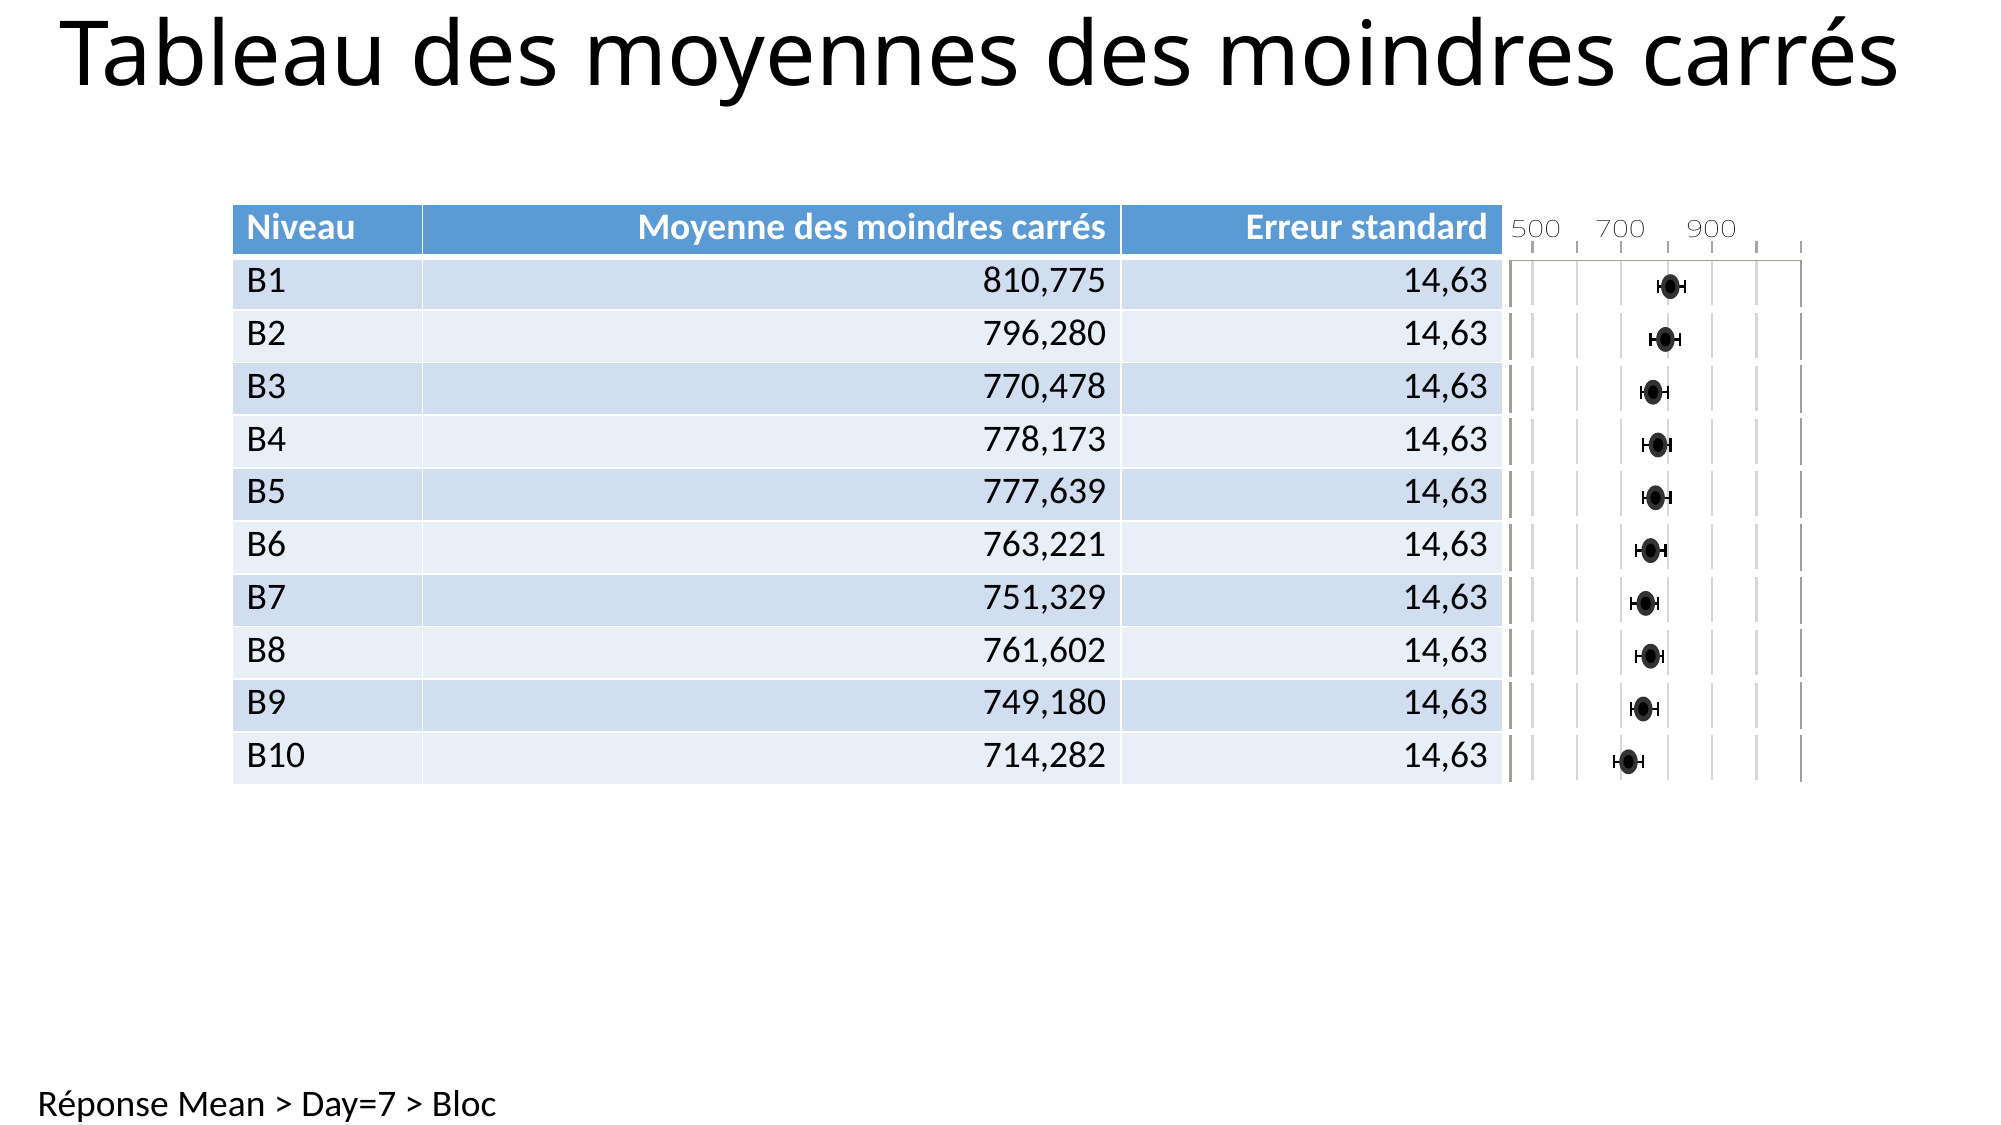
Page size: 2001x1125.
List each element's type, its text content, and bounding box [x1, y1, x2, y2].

table_cell 751,329 [423, 575, 1120, 626]
table_cell 14,63 [1122, 627, 1502, 678]
table_cell 14,63 [1122, 733, 1502, 784]
table_header Niveau [233, 205, 422, 254]
table_header Erreur standard [1122, 205, 1502, 254]
table_cell B10 [233, 733, 422, 784]
table_header Moyenne des moindres carrés [423, 205, 1120, 254]
table_cell 14,63 [1122, 680, 1502, 731]
table_cell B1 [233, 260, 422, 309]
table_cell 770,478 [423, 363, 1120, 414]
table_cell [1504, 363, 1805, 414]
table_cell [1504, 311, 1805, 362]
table_cell 714,282 [423, 733, 1120, 784]
table_cell 14,63 [1122, 416, 1502, 467]
table_cell B7 [233, 575, 422, 626]
table_cell B6 [233, 522, 422, 573]
table_cell 778,173 [423, 416, 1120, 467]
table_cell [1504, 260, 1805, 309]
table_cell 796,280 [423, 311, 1120, 362]
table_cell 14,63 [1122, 575, 1502, 626]
table_cell 14,63 [1122, 260, 1502, 309]
table_cell 763,221 [423, 522, 1120, 573]
table_cell [1504, 469, 1805, 520]
table_cell 810,775 [423, 260, 1120, 309]
table_cell 761,602 [423, 627, 1120, 678]
table_header [1504, 205, 1805, 254]
table_cell B5 [233, 469, 422, 520]
table_cell [1504, 416, 1805, 467]
table_cell B2 [233, 311, 422, 362]
table_cell 777,639 [423, 469, 1120, 520]
table_cell [1504, 575, 1805, 626]
table_cell 14,63 [1122, 469, 1502, 520]
table_cell B8 [233, 627, 422, 678]
table_cell [1504, 522, 1805, 573]
text_box Réponse Mean > Day=7 > Bloc [37, 1079, 498, 1125]
table_cell B3 [233, 363, 422, 414]
table_cell 14,63 [1122, 522, 1502, 573]
title Tableau des moyennes des moindres carrés [0, 0, 1963, 113]
table_cell B4 [233, 416, 422, 467]
table_cell [1504, 680, 1805, 731]
table_cell B9 [233, 680, 422, 731]
table_cell 14,63 [1122, 311, 1502, 362]
table_cell [1504, 733, 1805, 784]
table_cell [1504, 627, 1805, 678]
table_cell 14,63 [1122, 363, 1502, 414]
table_cell 749,180 [423, 680, 1120, 731]
